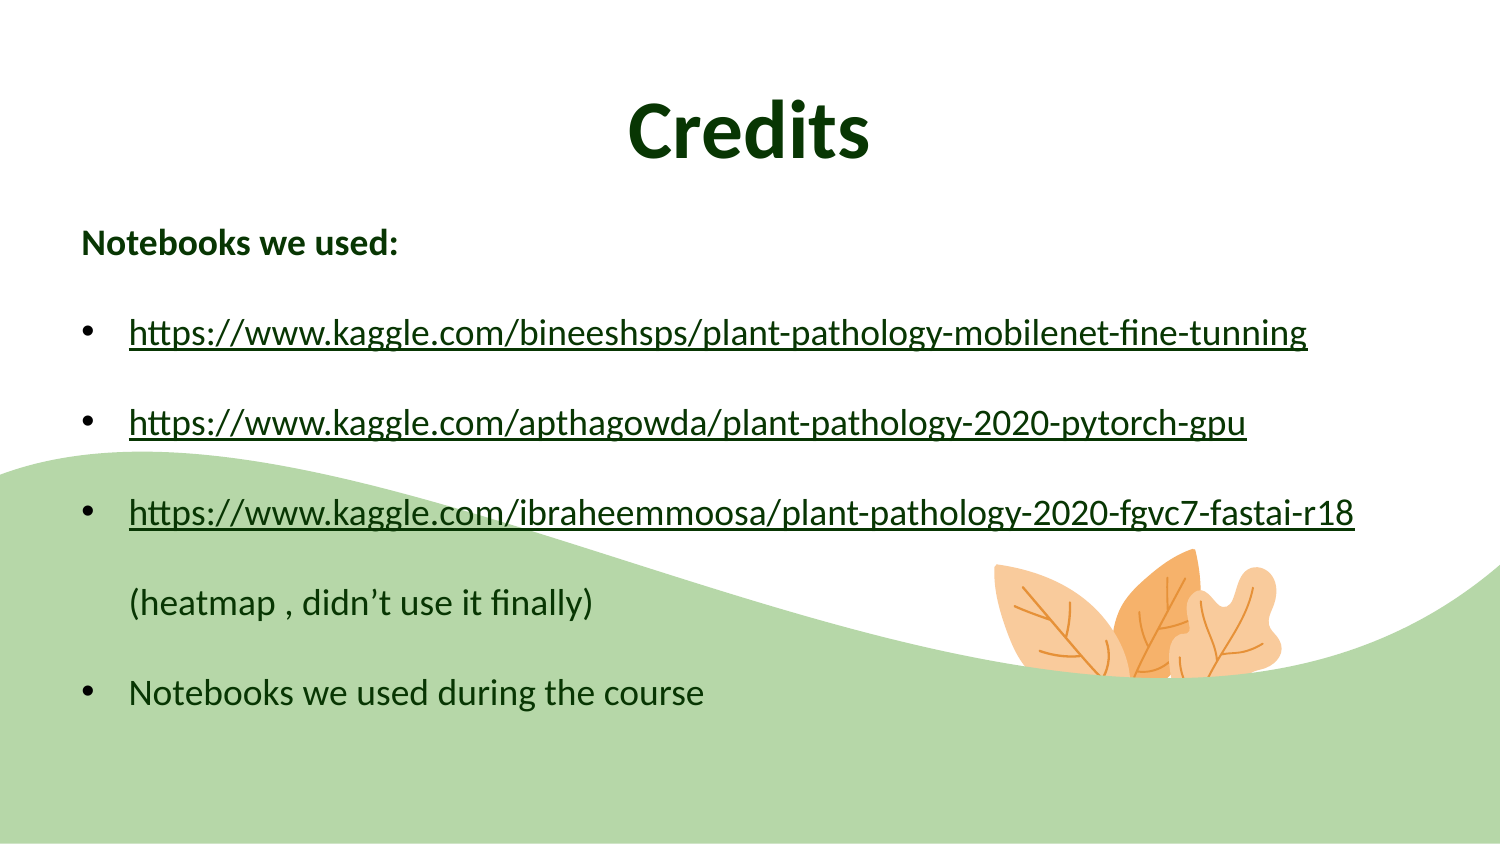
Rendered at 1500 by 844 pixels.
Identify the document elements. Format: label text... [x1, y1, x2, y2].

text_box Notebooks we used: https://www.kaggle.com/bineeshsps/plant-pathology-mobilenet-fine-tunning https://www.kaggle.com/apthagowda/plant-pathology-2020-pytorch-gpu https://www.kaggle.com/ibraheemmoosa/plant-pathology-2020-fgvc7-fastai-r18 (heatmap , didn’t use it finally) Notebooks we used during the course [66, 165, 1500, 811]
text_box Credits [374, 68, 1125, 183]
